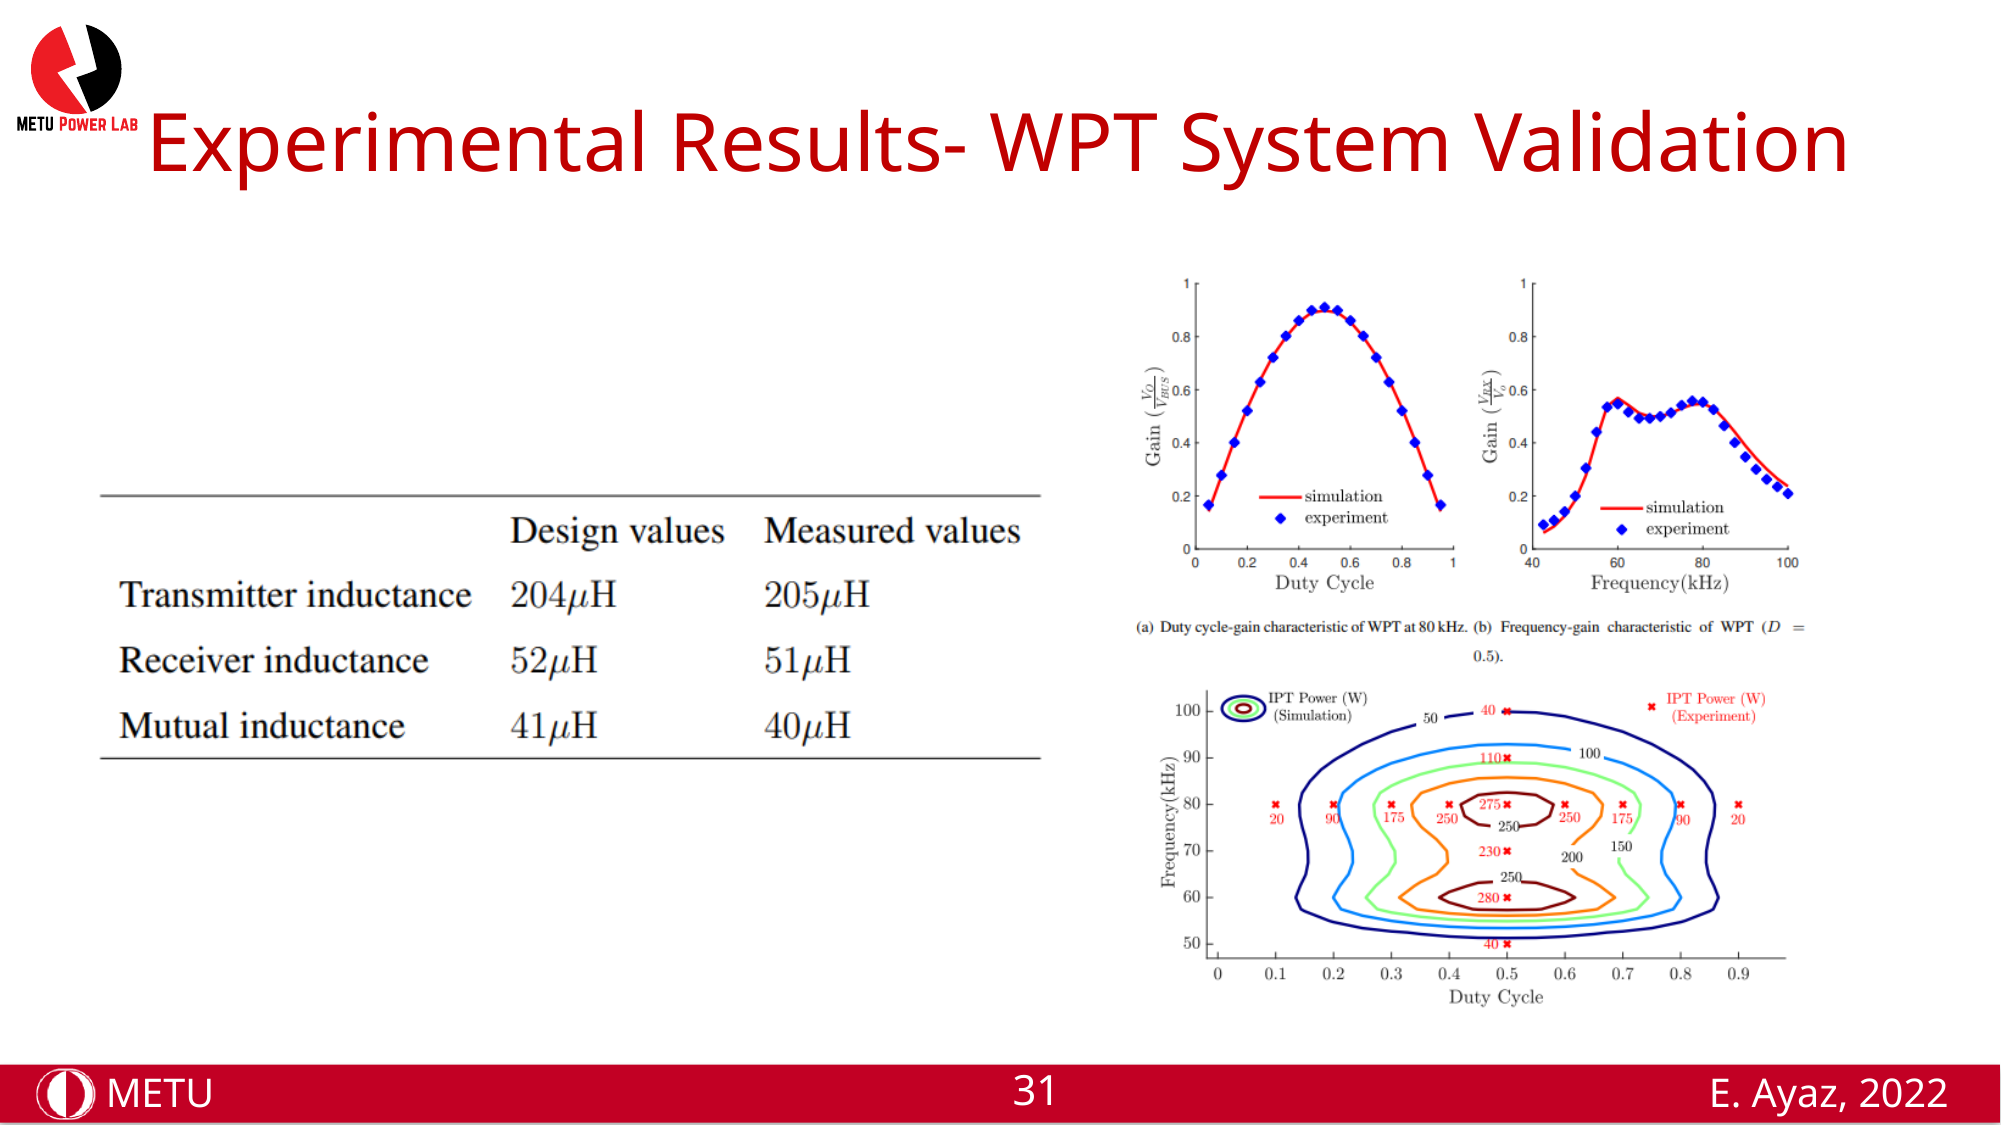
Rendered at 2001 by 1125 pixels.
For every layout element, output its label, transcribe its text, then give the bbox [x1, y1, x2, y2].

picture [73, 192, 1927, 1022]
picture [30, 1068, 99, 1120]
title Experimental Results- WPT System Validation [99, 45, 1900, 233]
